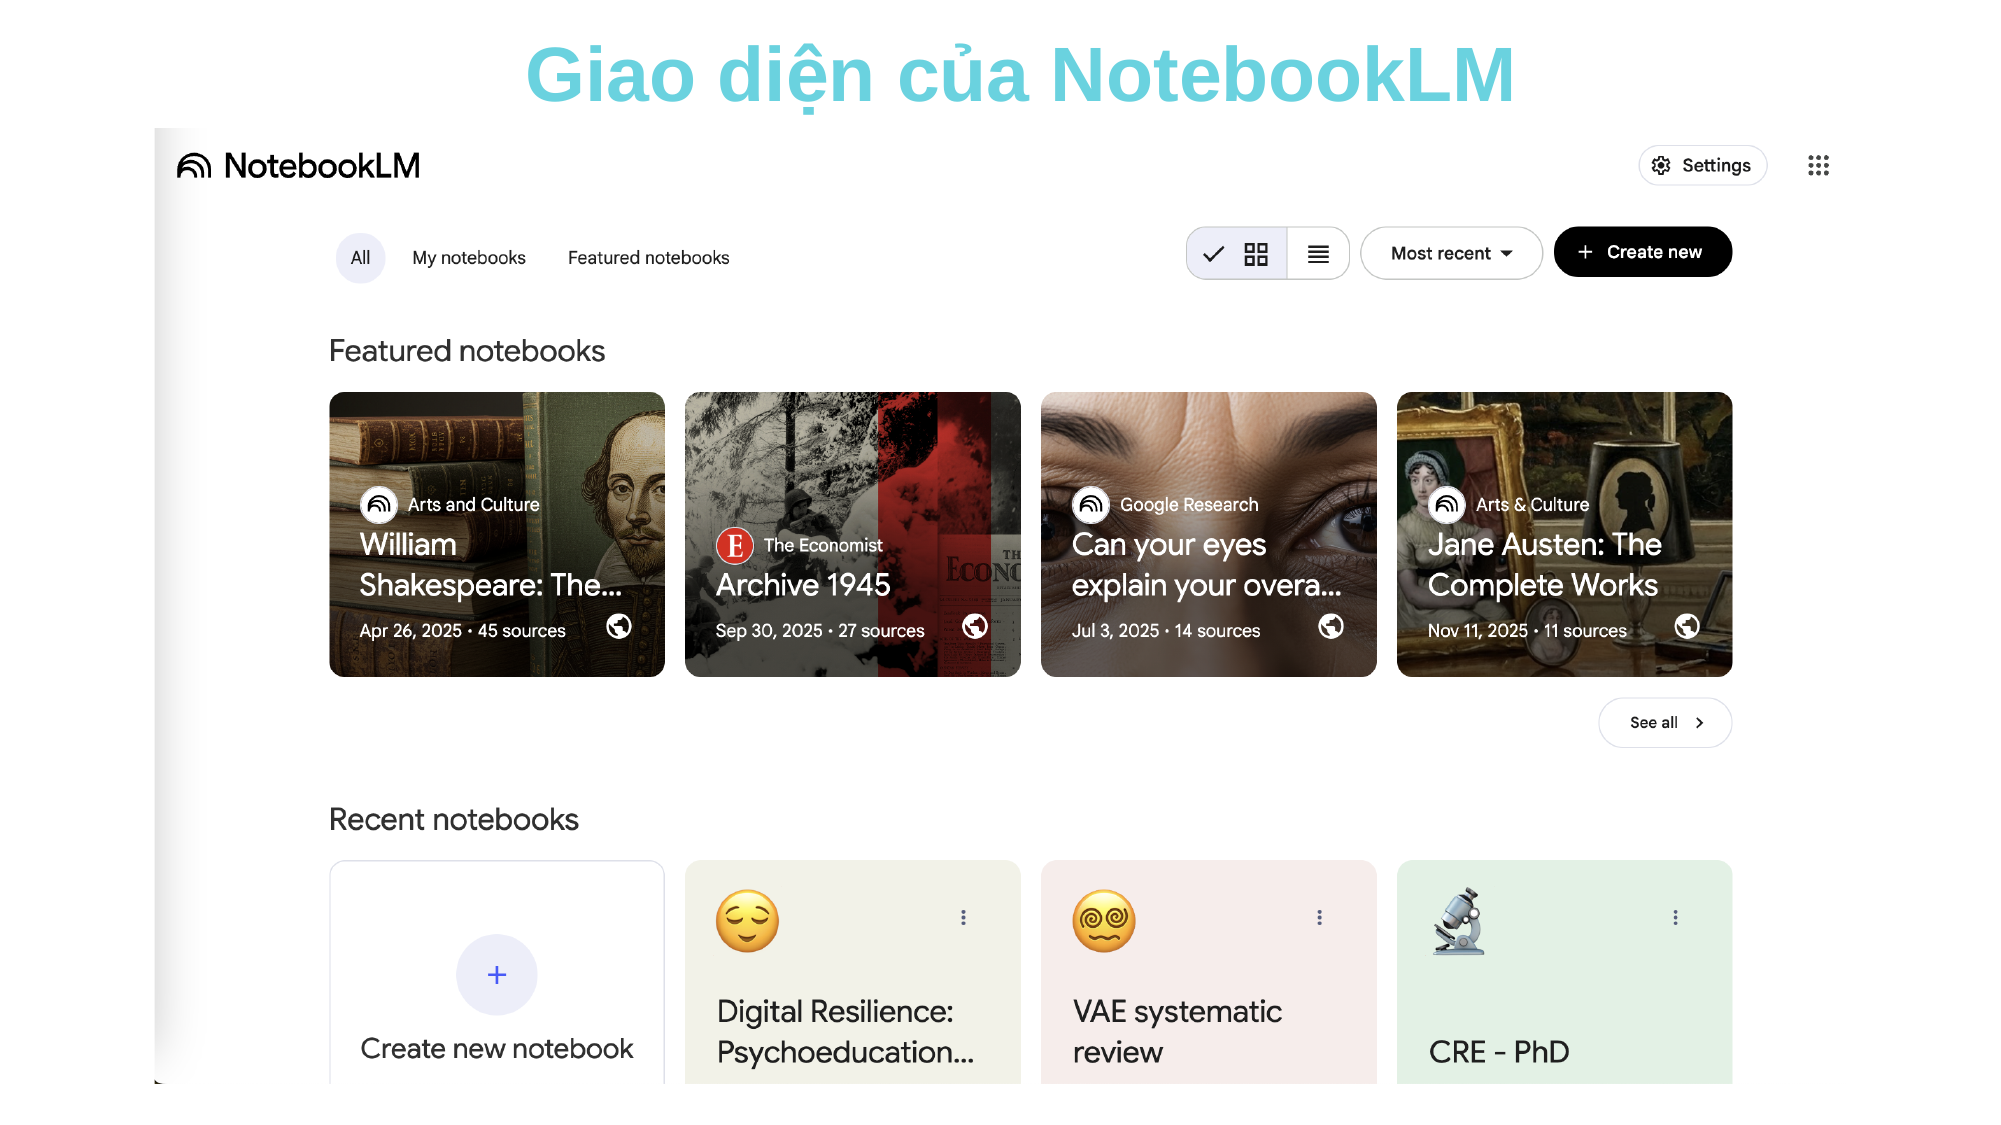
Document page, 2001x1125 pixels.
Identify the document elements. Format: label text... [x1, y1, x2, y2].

text_box Giao diện của NotebookLM [43, 16, 2000, 212]
picture [154, 128, 1846, 1084]
